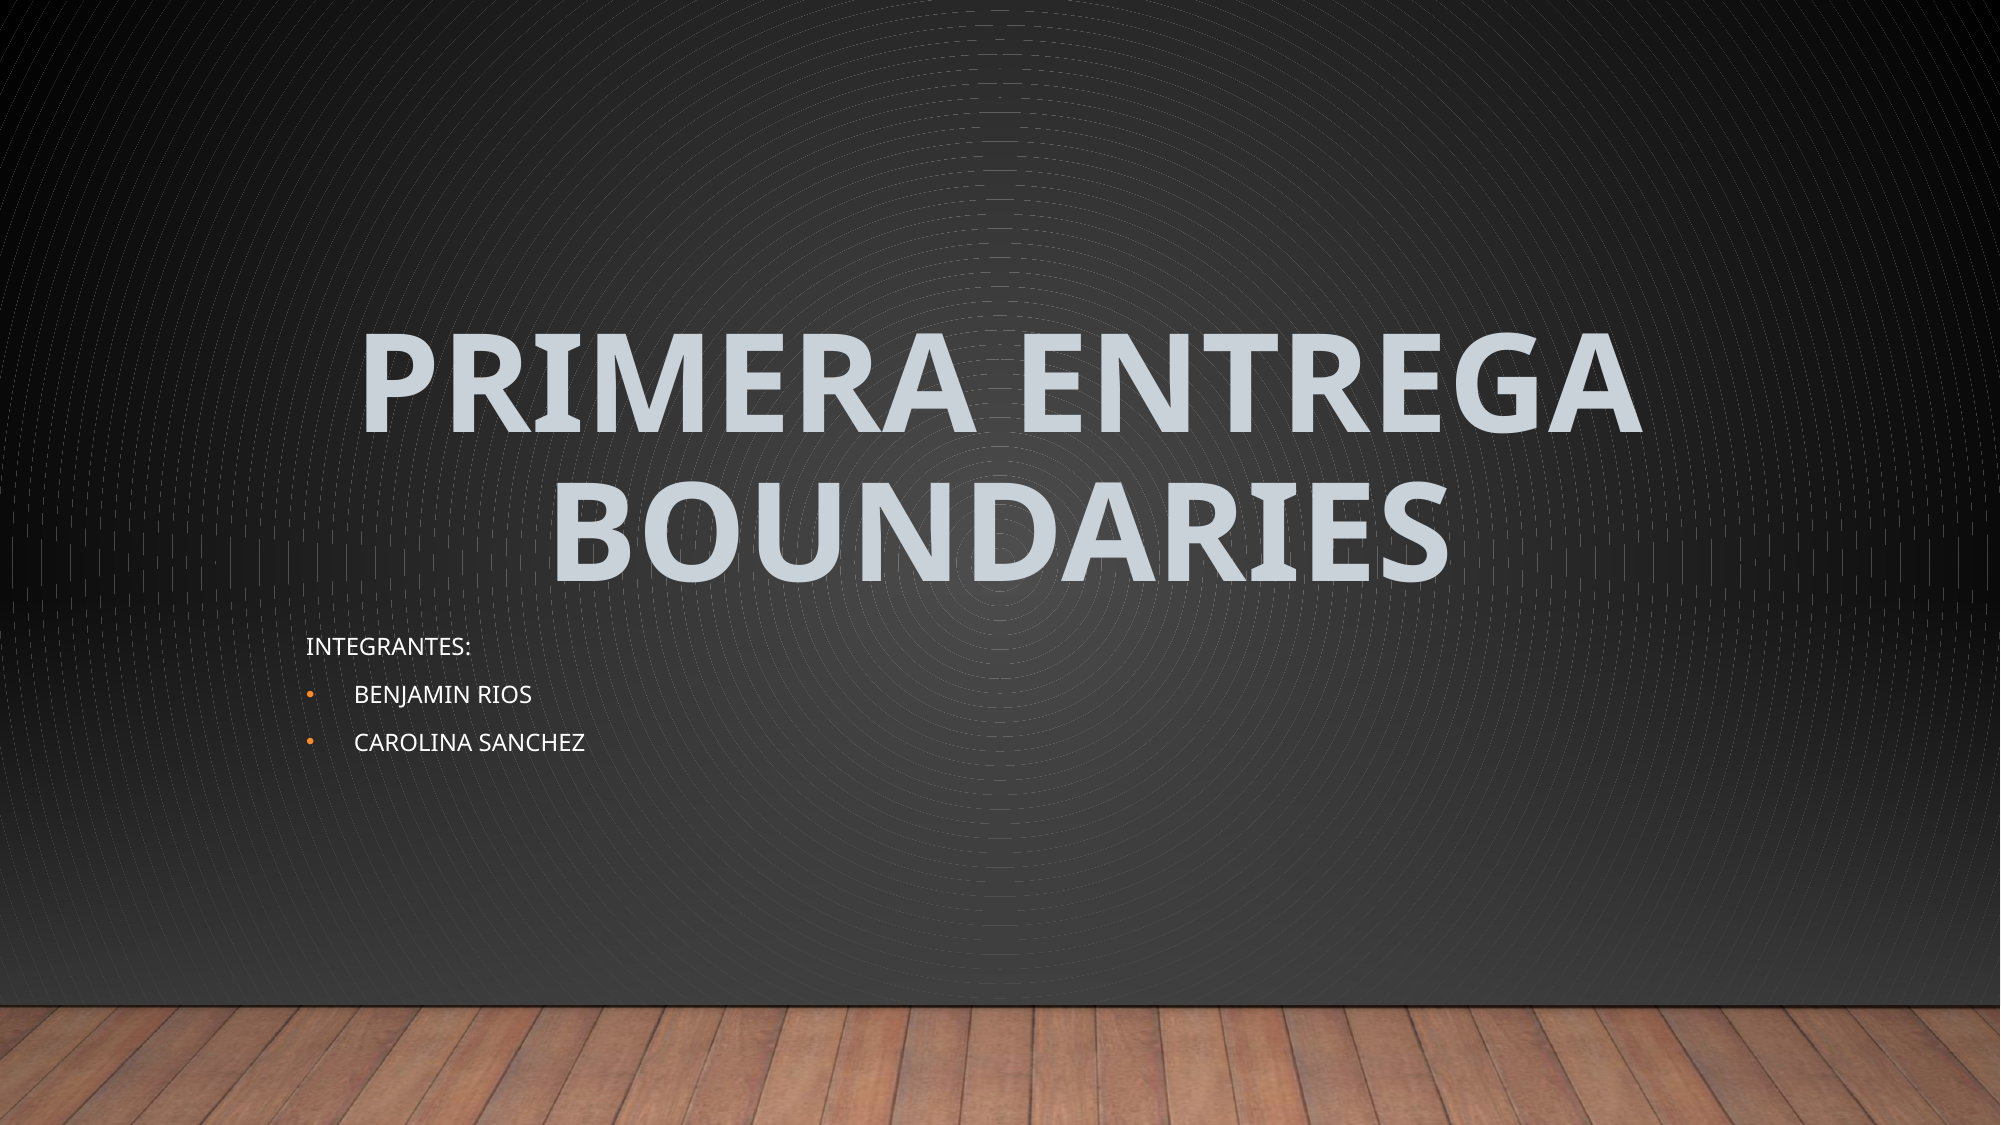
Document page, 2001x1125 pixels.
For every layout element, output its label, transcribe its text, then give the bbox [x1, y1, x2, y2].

picture [0, 1005, 2000, 1125]
title primera entrega Boundaries [291, 131, 1708, 611]
subtitle Integrantes: Benjamin Rios Carolina Sanchez [291, 610, 618, 772]
